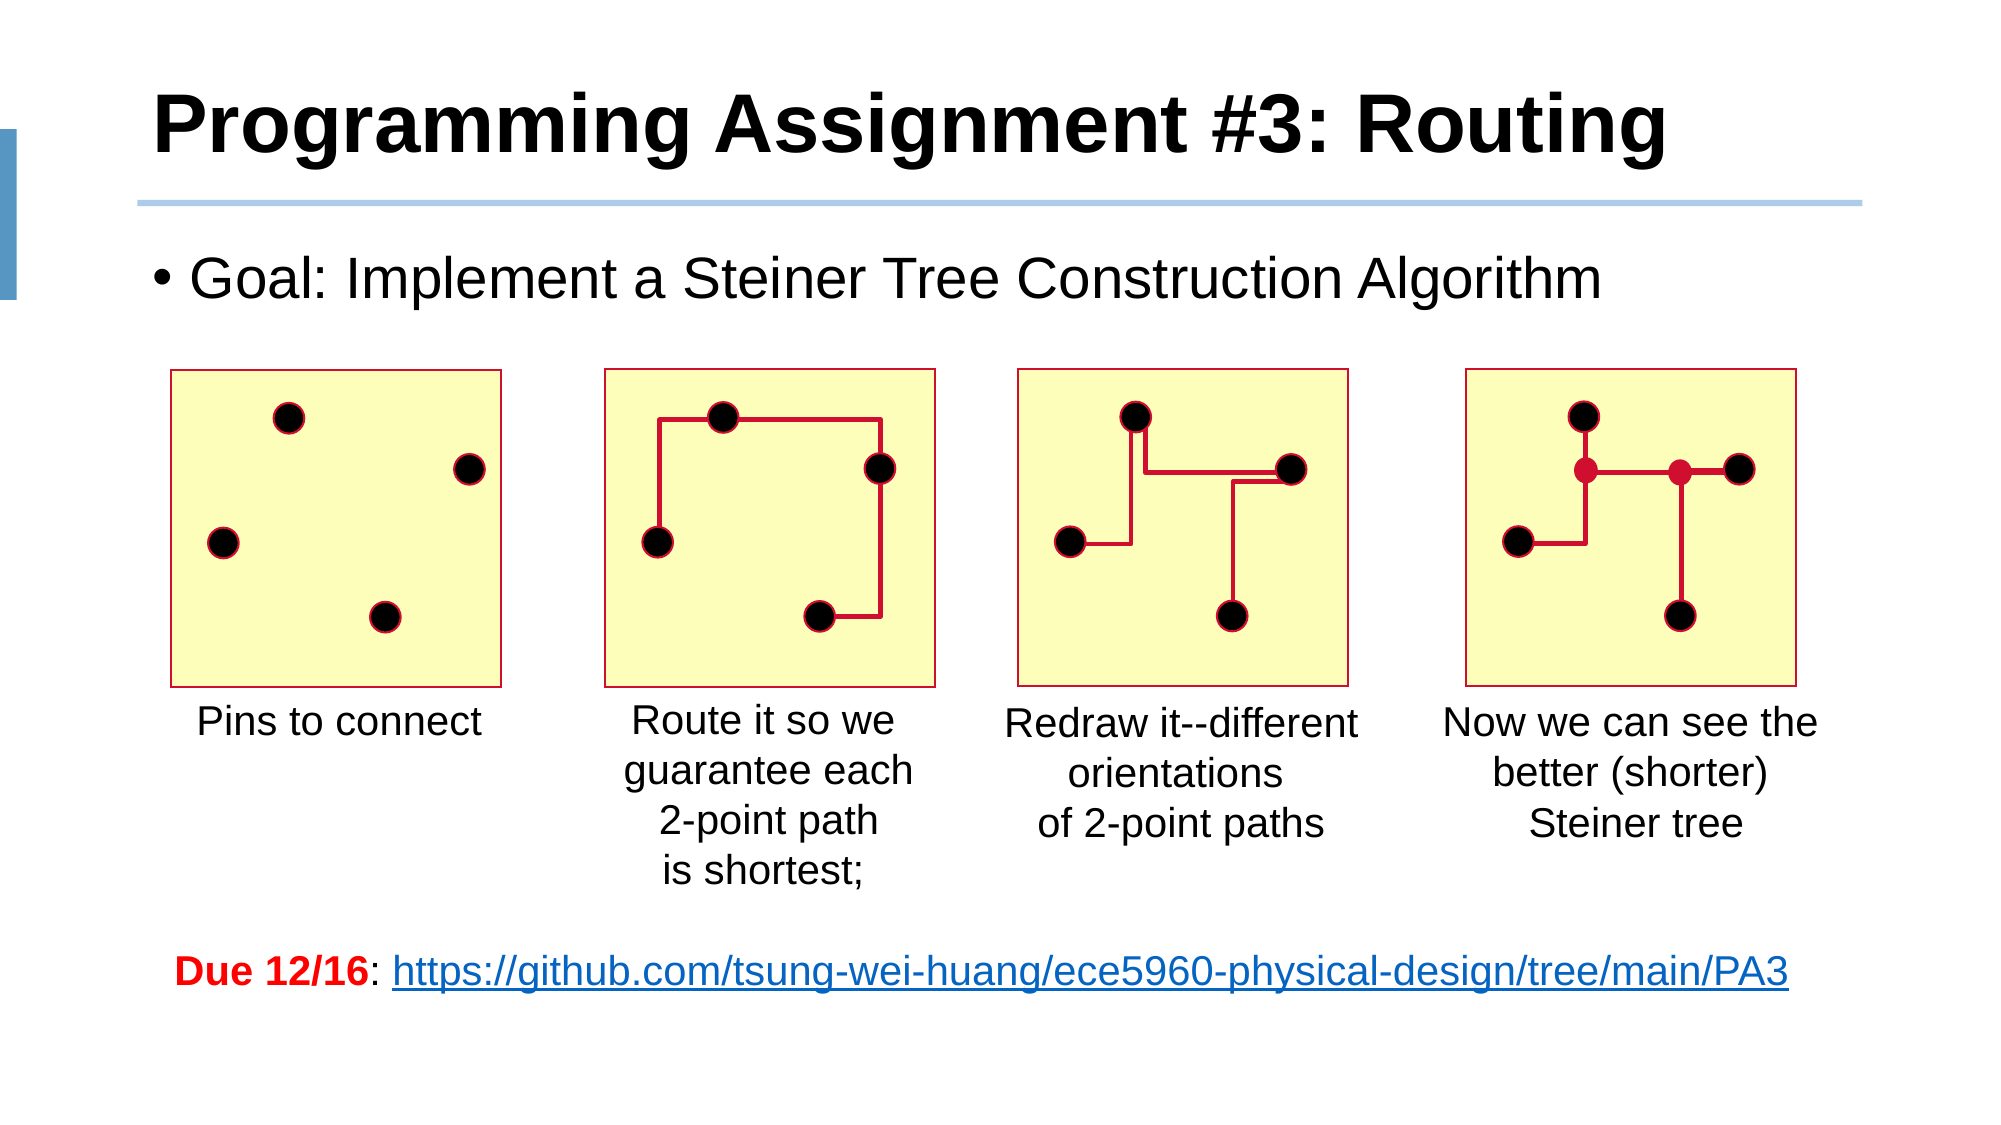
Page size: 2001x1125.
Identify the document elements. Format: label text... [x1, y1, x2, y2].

text_box Due 12/16: https://github.com/tsung-wei-huang/ece5960-physical-design/tree/main/PA3 [159, 936, 1863, 1002]
text_box Pins to connect [170, 686, 508, 752]
text_box [454, 454, 485, 485]
text_box [170, 370, 501, 686]
text_box [208, 527, 239, 559]
text_box [273, 402, 305, 434]
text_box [1382, 368, 1879, 890]
text_box [370, 601, 401, 633]
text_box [946, 368, 1417, 891]
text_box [605, 369, 936, 903]
title Programming Assignment #3: Routing [137, 42, 1863, 208]
list Goal: Implement a Steiner Tree Construction Algorithm [137, 240, 1863, 1014]
